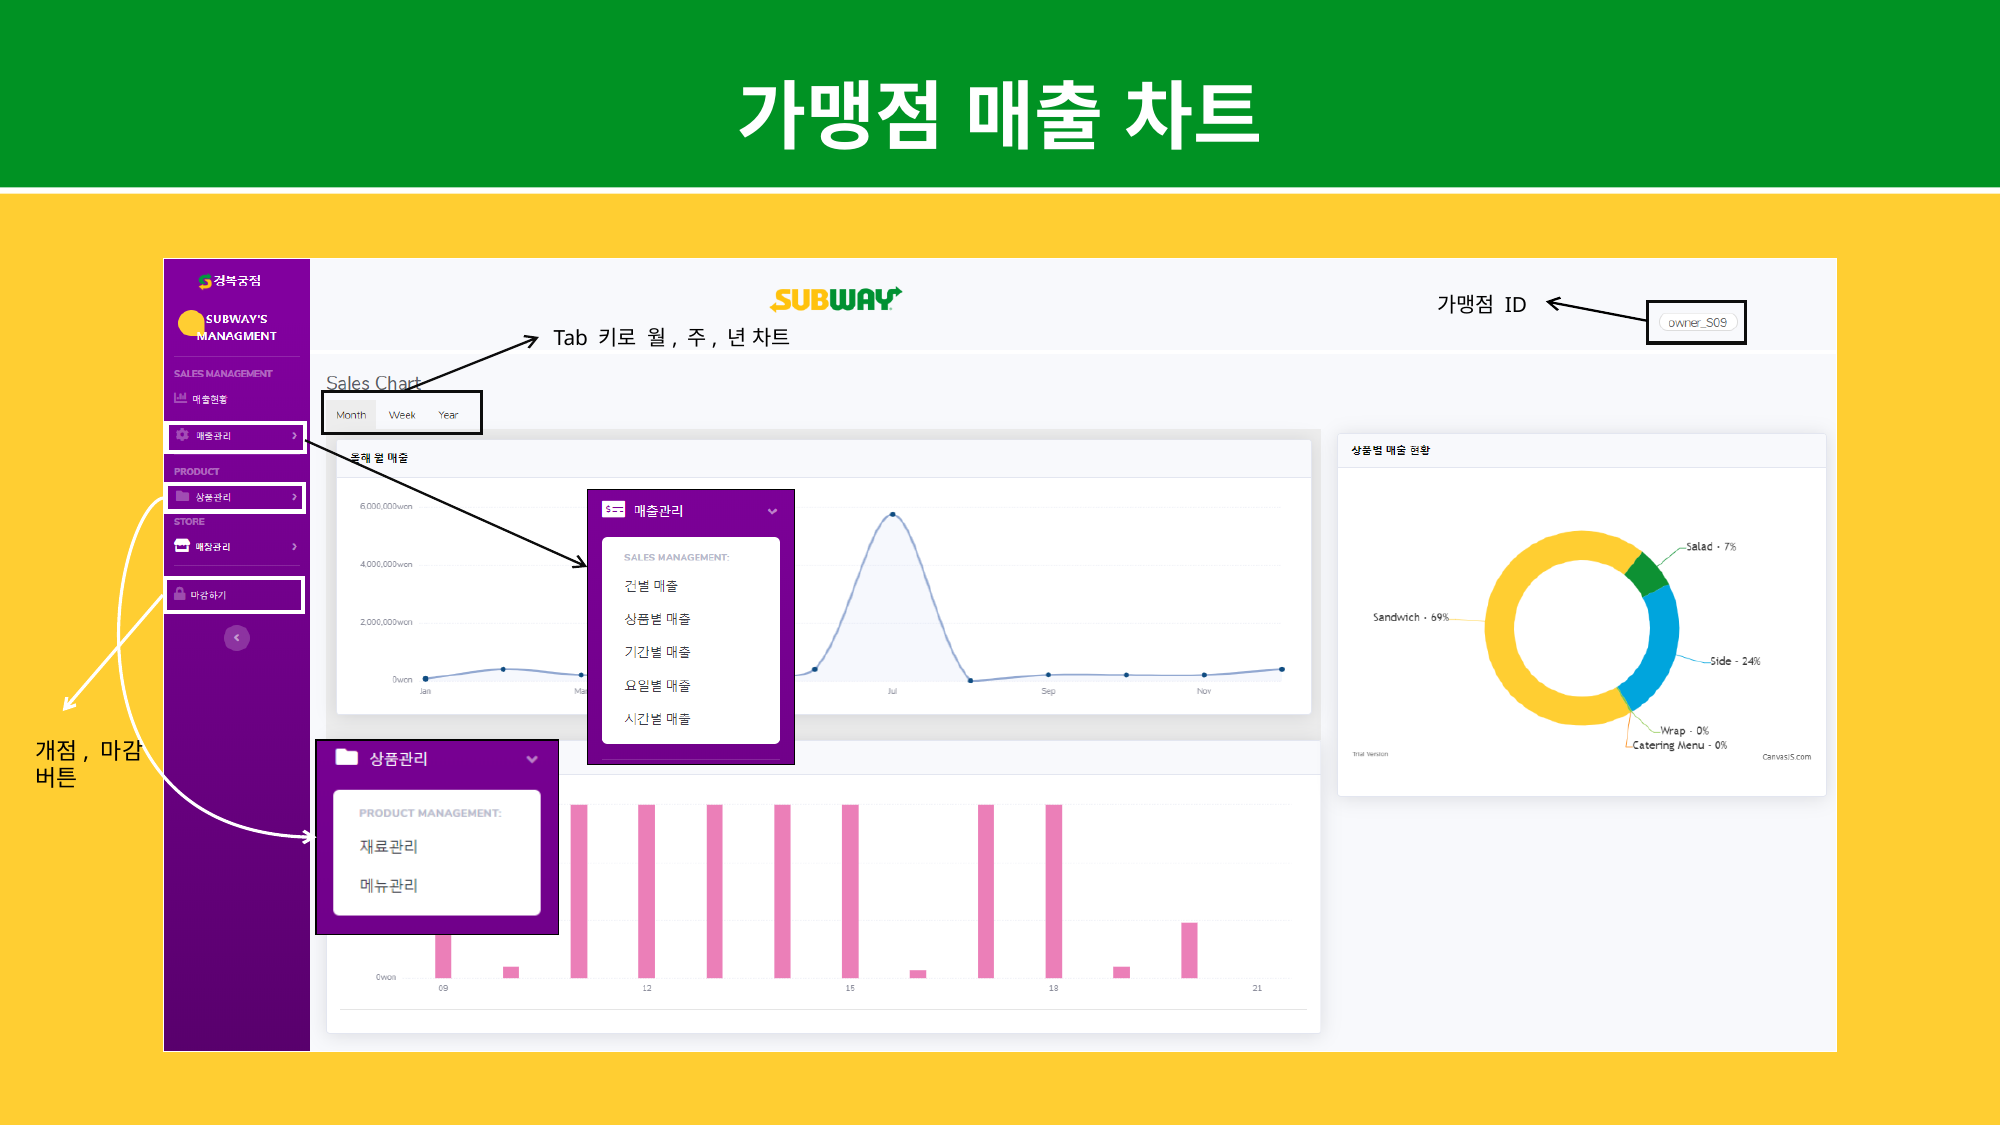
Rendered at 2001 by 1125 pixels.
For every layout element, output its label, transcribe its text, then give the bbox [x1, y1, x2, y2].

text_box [304, 440, 588, 567]
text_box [165, 497, 317, 838]
text_box [0, 0, 2000, 188]
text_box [62, 595, 163, 712]
text_box 개점, 마감 버튼 [20, 728, 163, 799]
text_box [402, 336, 539, 392]
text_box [1545, 301, 1648, 321]
text_box 가맹점 매출 차트 [500, 15, 1500, 166]
picture [163, 258, 1837, 1052]
